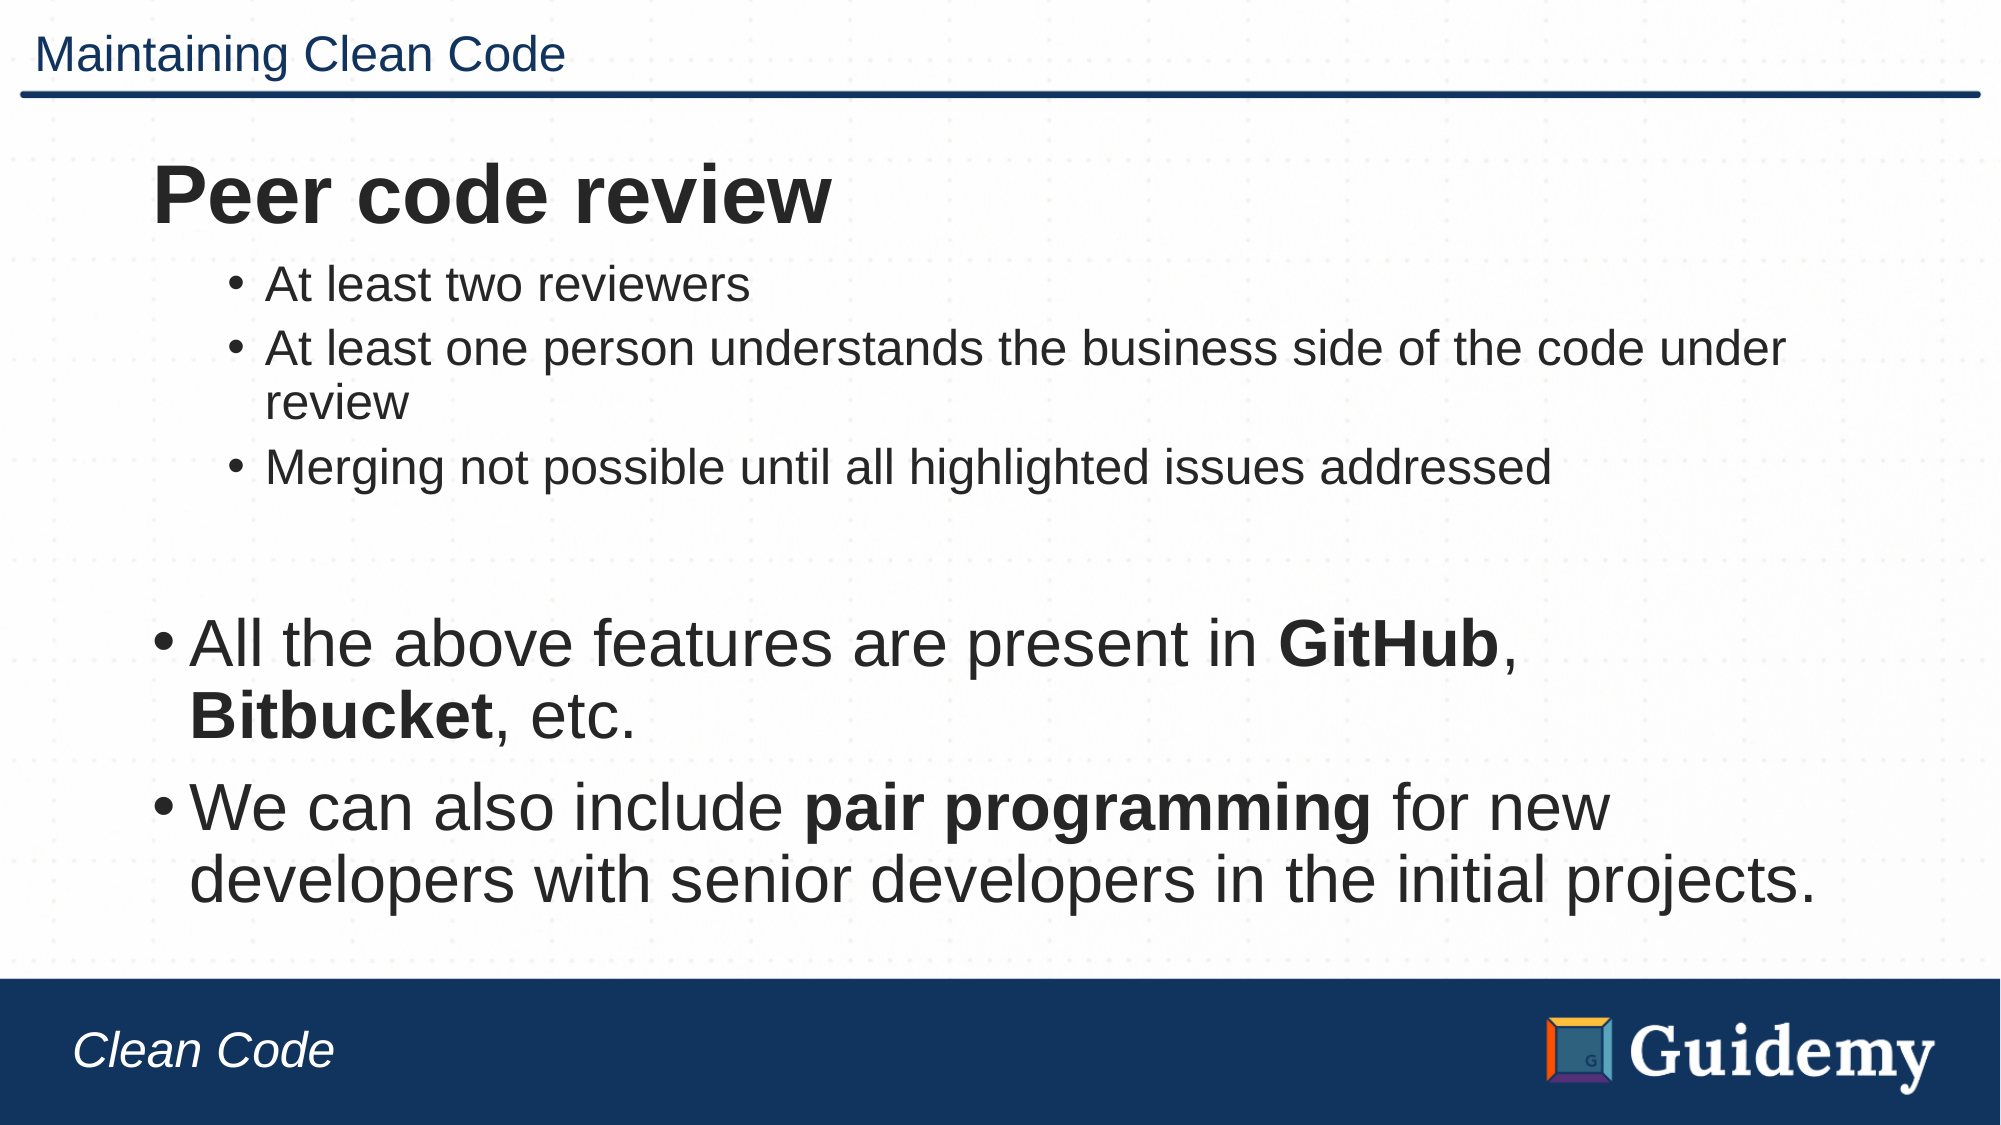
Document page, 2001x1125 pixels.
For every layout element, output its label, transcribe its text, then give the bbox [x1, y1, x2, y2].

title Maintaining Clean Code [19, 17, 1130, 93]
text_box Clean Code [56, 1014, 945, 1090]
text_box Peer code review [137, 142, 1863, 250]
picture [0, 0, 2001, 1125]
list At least two reviewers At least one person understands the business side of the code under review Merging not possible until all highlighted issues addressed All the above features are present in GitHub, Bitbucket, etc. We can also include pair programming for new developers with senior developers in the initial projects. [137, 250, 1863, 856]
